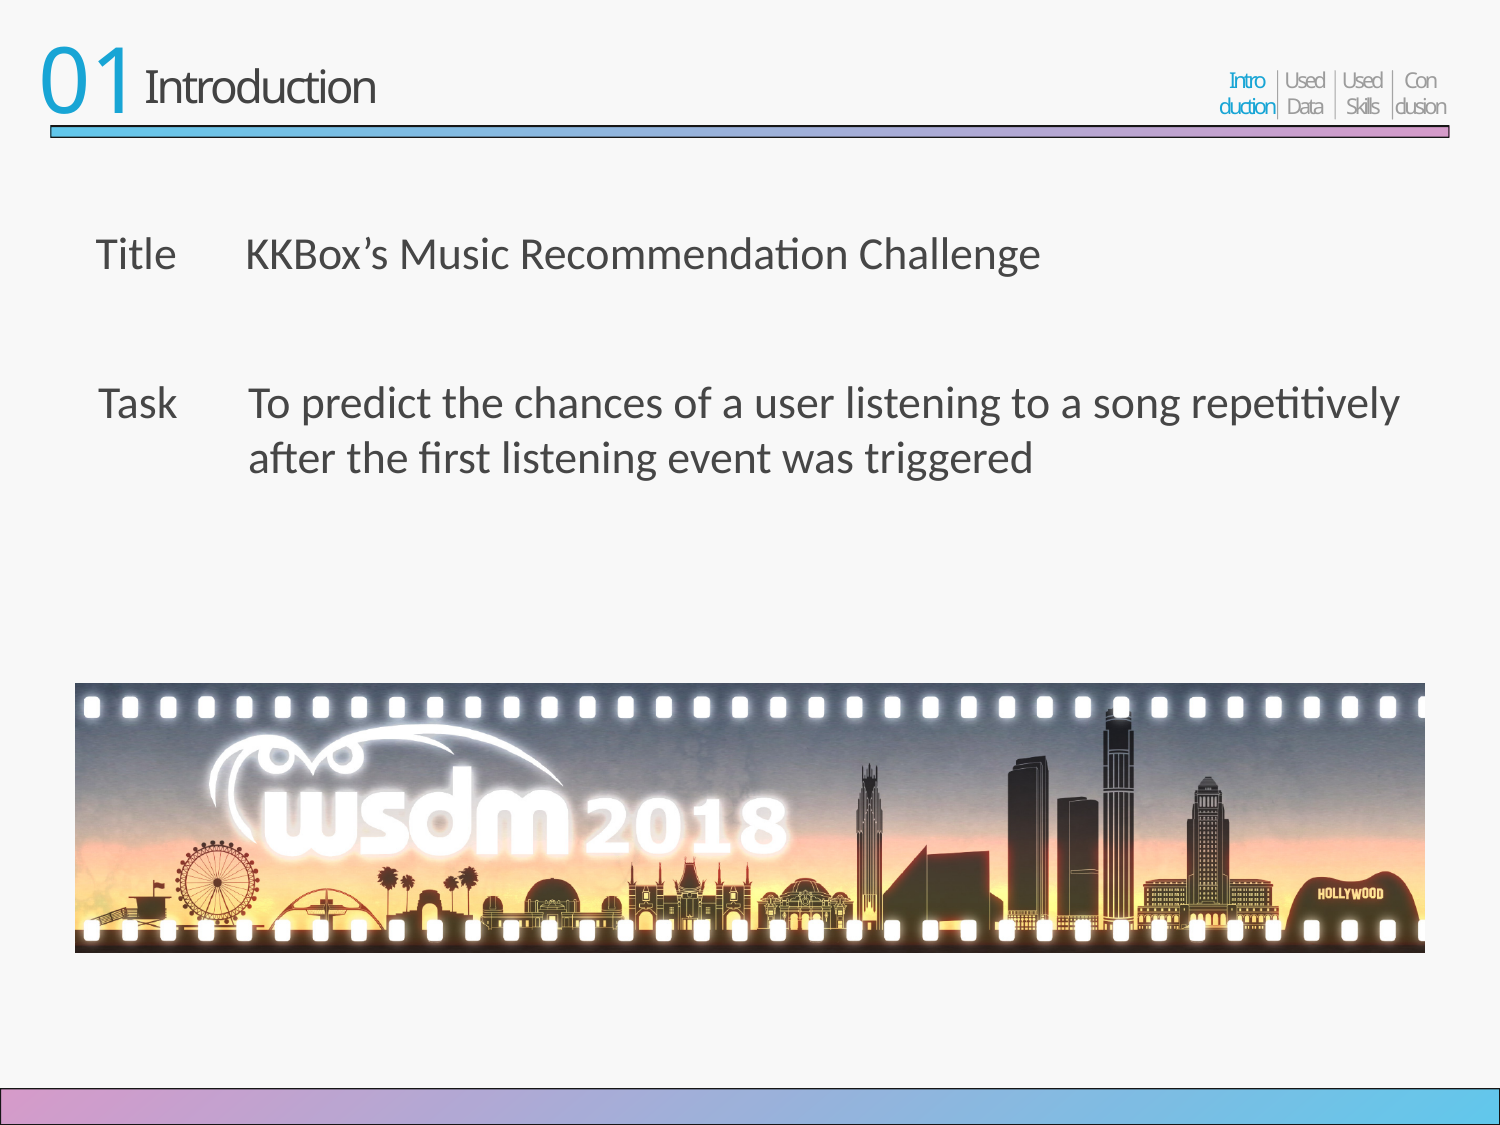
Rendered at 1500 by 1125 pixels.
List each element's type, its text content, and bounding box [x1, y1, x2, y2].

text_box [159, 125, 1450, 139]
text_box Used Data [1269, 59, 1327, 127]
text_box Intro duction [1203, 59, 1269, 127]
text_box Con clusion [1379, 59, 1463, 127]
picture [75, 683, 1425, 953]
text_box Used Skills [1327, 59, 1379, 127]
text_box Task To predict the chances of a user listening to a song repetitively after the first listening event was triggered [83, 365, 1417, 491]
text_box Introduction [159, 50, 394, 120]
text_box [0, 1087, 1500, 1125]
text_box 01 [23, 14, 159, 140]
text_box Title KKBox’s Music Recommendation Challenge [80, 216, 1057, 287]
